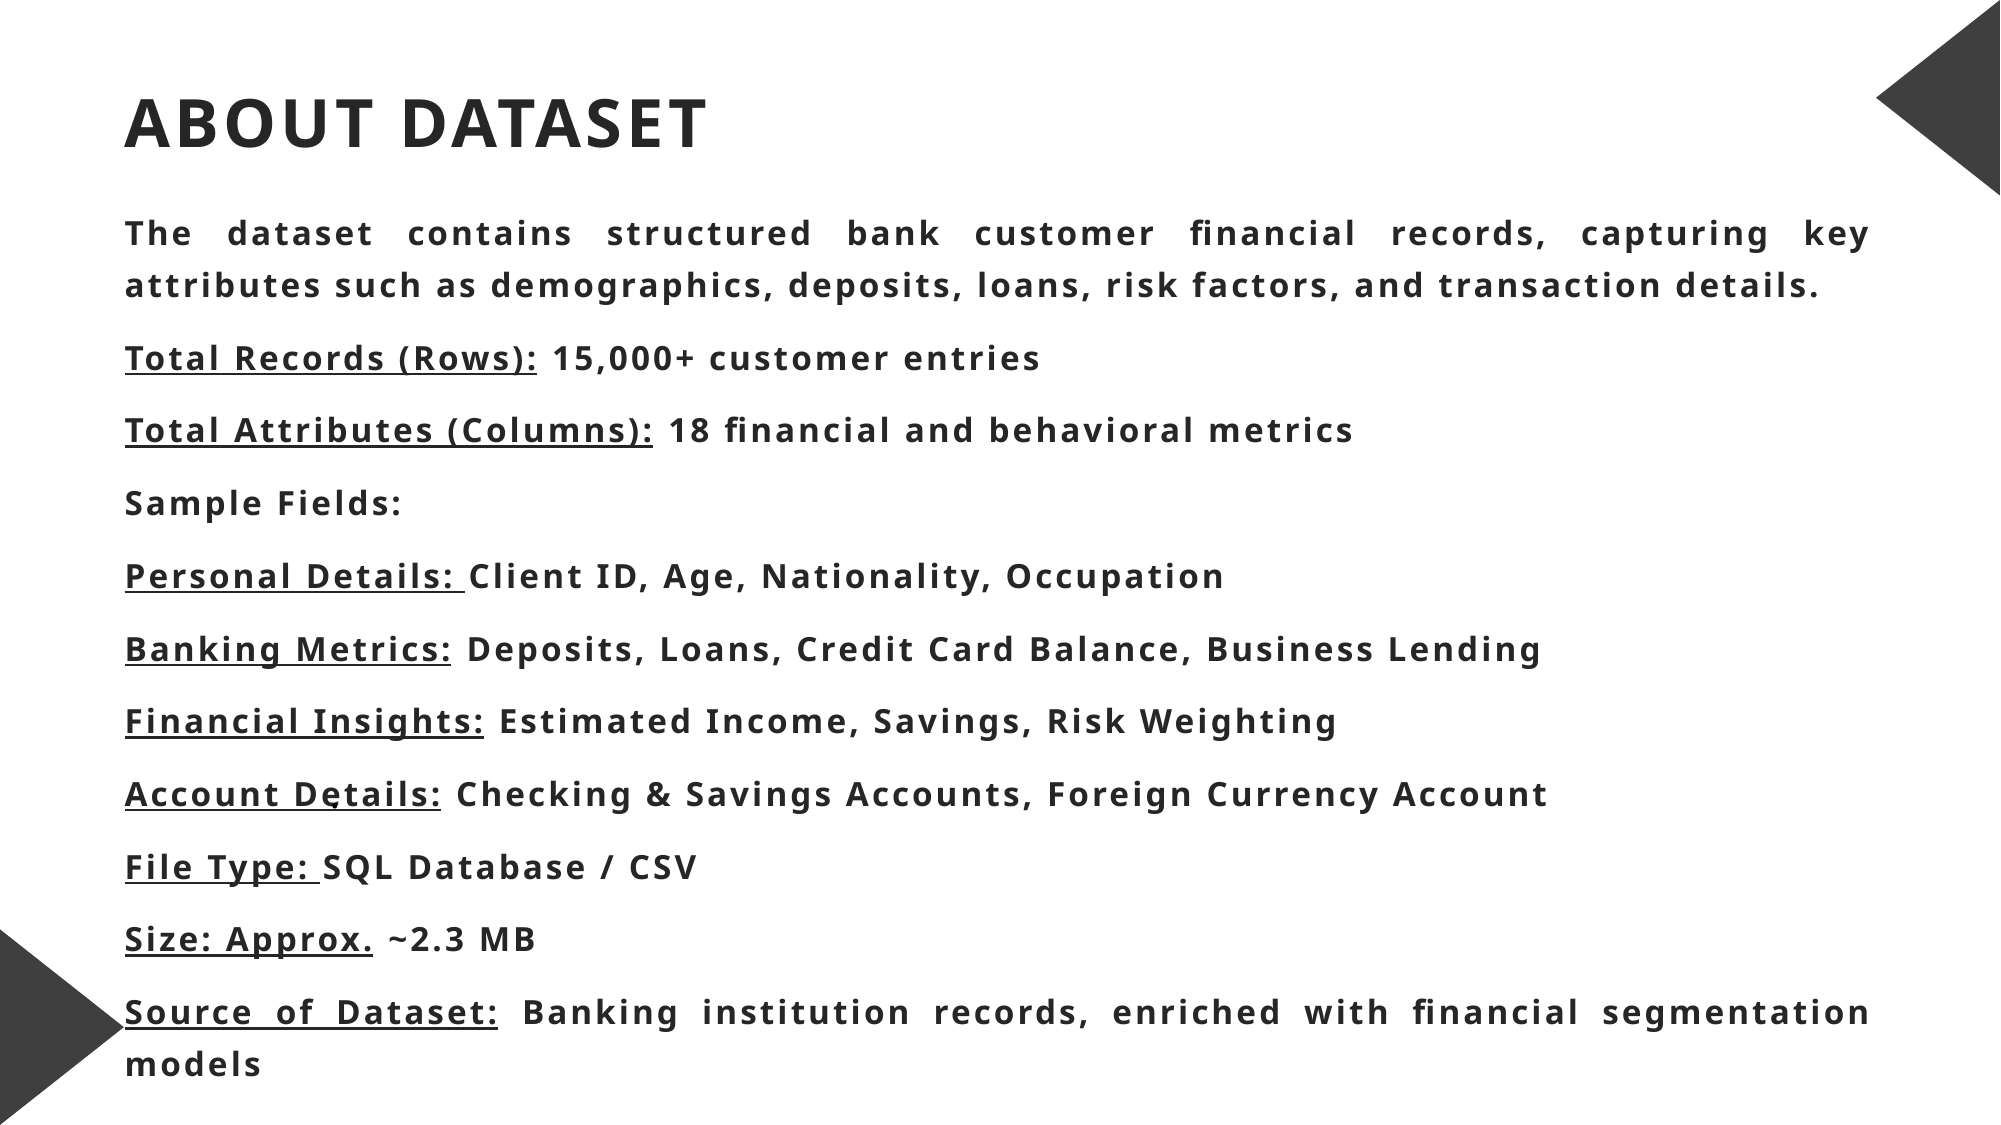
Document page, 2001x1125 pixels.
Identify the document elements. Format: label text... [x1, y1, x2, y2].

text_box . [315, 764, 1103, 869]
list The dataset contains structured bank customer financial records, capturing key attributes such as demographics, deposits, loans, risk factors, and transaction details. Total Records (Rows): 15,000+ customer entries Total Attributes (Columns): 18 financial and behavioral metrics Sample Fields: Personal Details: Client ID, Age, Nationality, Occupation Banking Metrics: Deposits, Loans, Credit Card Balance, Business Lending Financial Insights: Estimated Income, Savings, Risk Weighting Account Details: Checking & Savings Accounts, Foreign Currency Account File Type: SQL Database / CSV Size: Approx. ~2.3 MB Source of Dataset: Banking institution records, enriched with financial segmentation models [109, 192, 1891, 1108]
title ABOUT DATASET [109, 72, 1891, 146]
